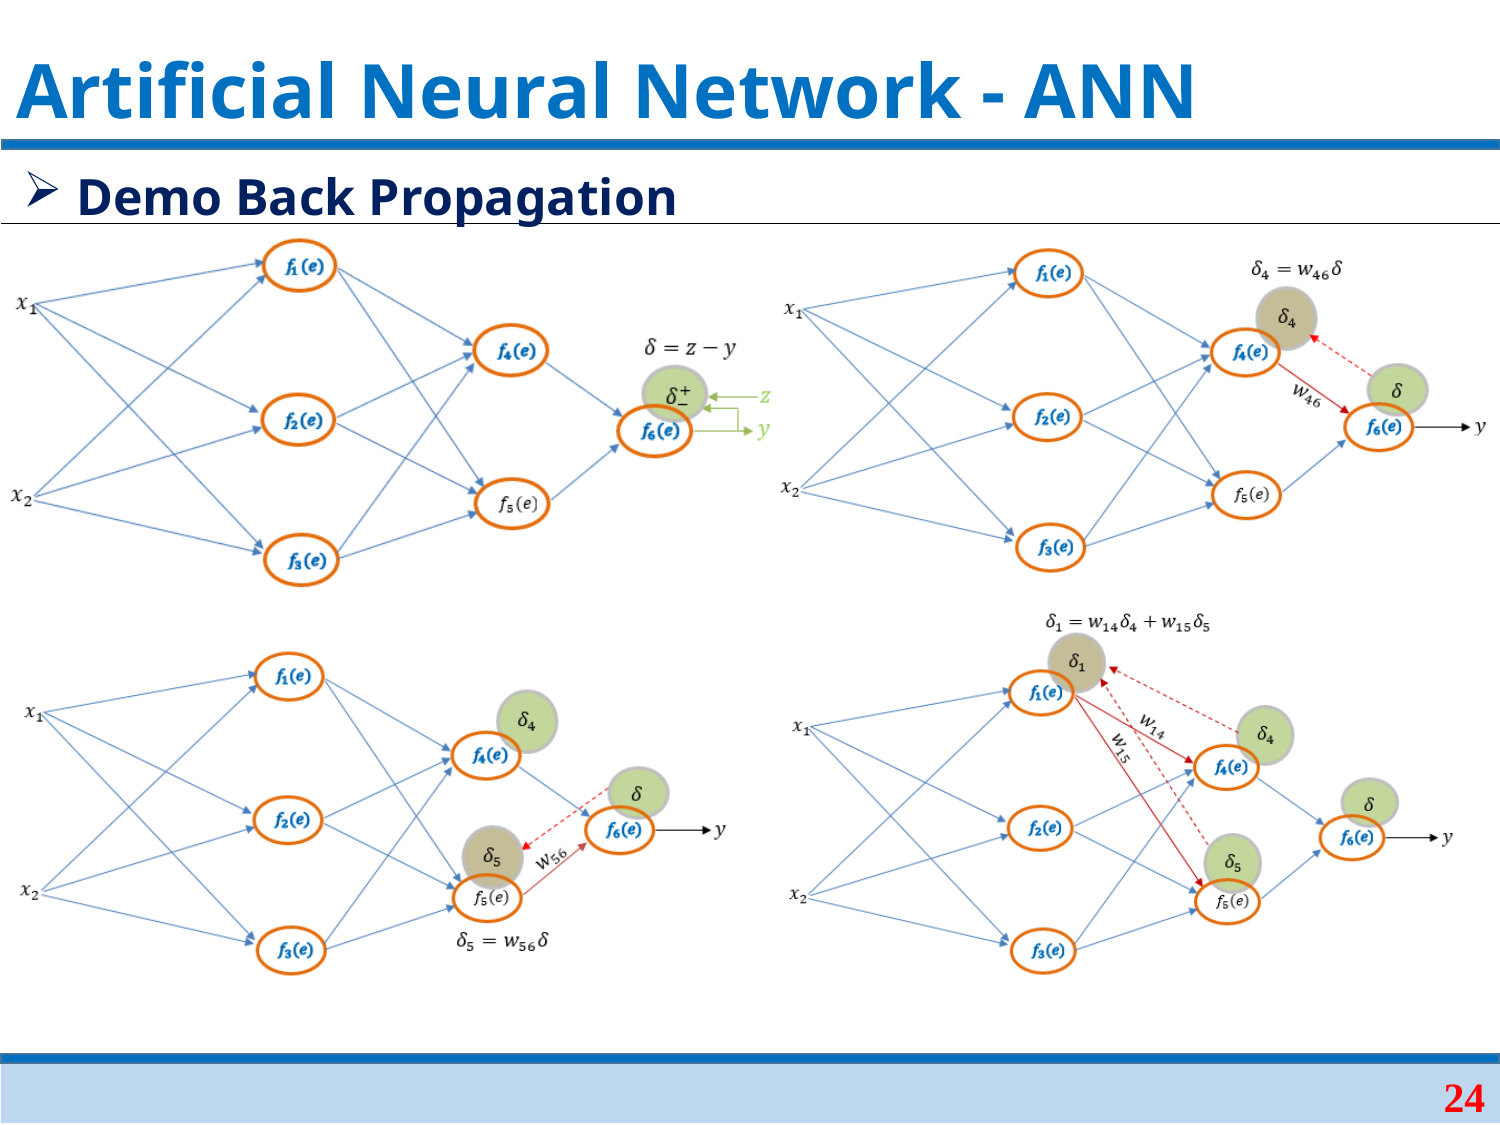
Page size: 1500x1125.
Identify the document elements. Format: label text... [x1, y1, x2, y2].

text_box Demo Back Propagation [8, 133, 927, 223]
text_box [0, 1053, 1500, 1064]
picture [2, 646, 751, 981]
text_box [1, 139, 8, 150]
picture [767, 599, 1464, 981]
picture [6, 226, 1499, 591]
title Artificial Neural Network - ANN [1, 23, 1239, 139]
text_box [927, 139, 1500, 150]
text_box 24 [0, 1064, 1500, 1124]
text_box Demo Back Propagation [8, 224, 927, 233]
title Artificial Neural Network - ANN [927, 150, 1239, 154]
